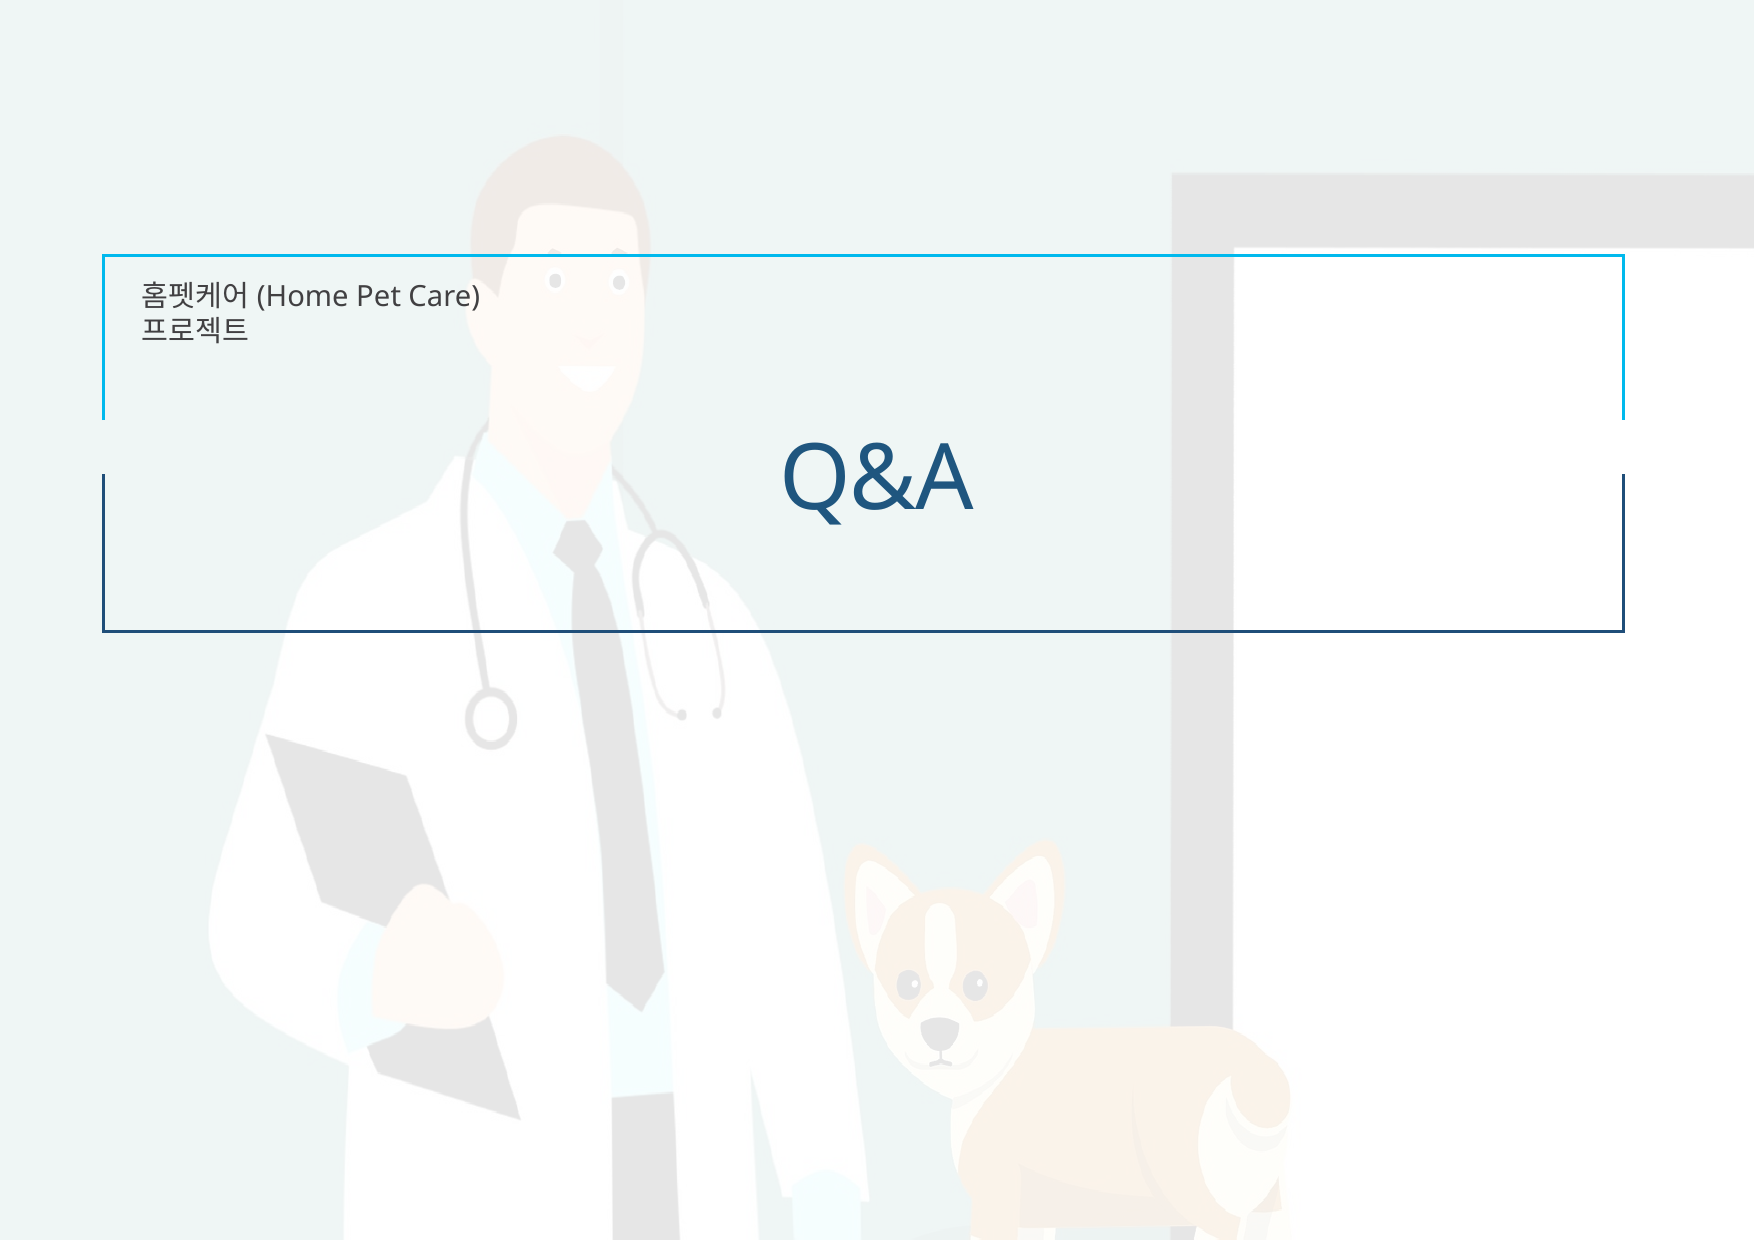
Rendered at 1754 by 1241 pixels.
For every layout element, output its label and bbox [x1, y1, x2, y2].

text_box [0, 0, 1754, 1241]
